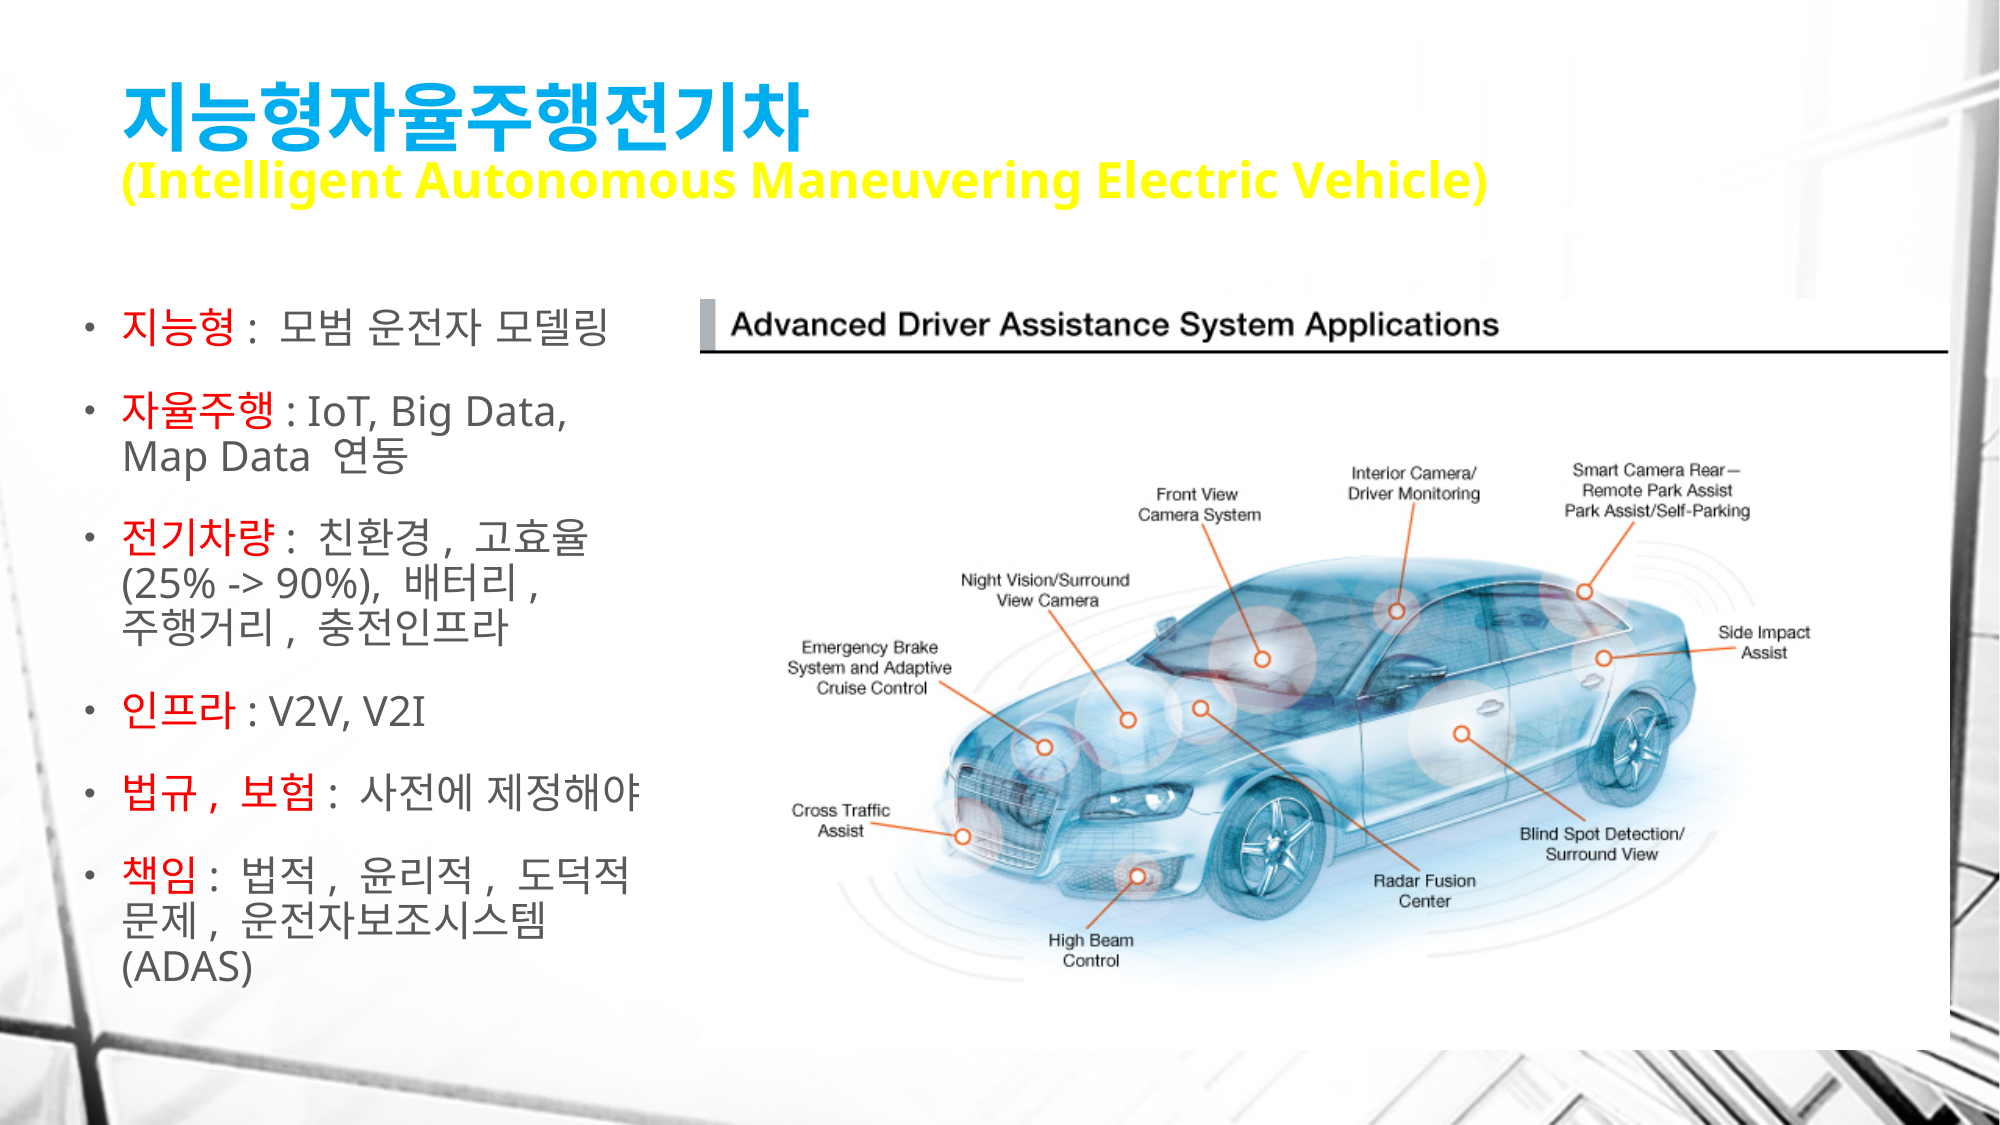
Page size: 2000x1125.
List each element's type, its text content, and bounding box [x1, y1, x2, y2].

title 지능형자율주행전기차 (Intelligent Autonomous Maneuvering Electric Vehicle) [105, 74, 1649, 276]
picture [0, 0, 2000, 1125]
list 지능형: 모범 운전자 모델링 자율주행: IoT, Big Data, Map Data 연동 전기차량: 친환경, 고효율 (25% -> 90%), 배터리, 주행거리, 충전인프라 인프라: V2V, V2I 법규, 보험: 사전에 제정해야 책임: 법적, 윤리적, 도덕적 문제, 운전자보조시스템(ADAS) [61, 299, 680, 1023]
